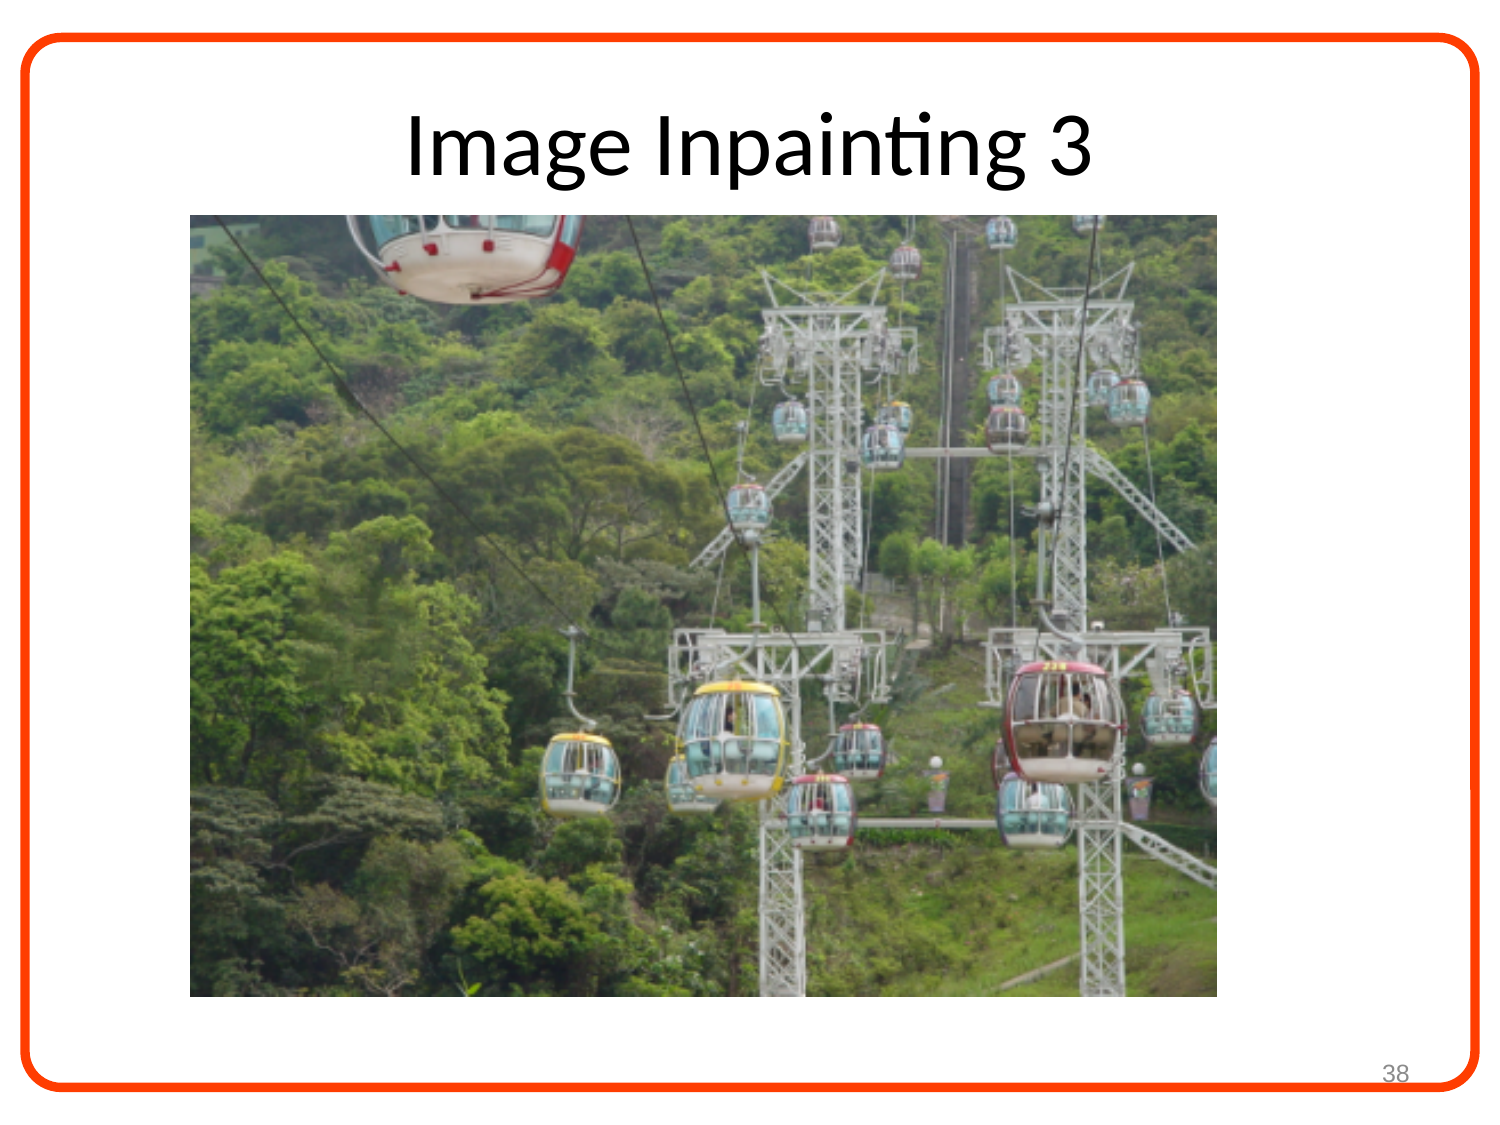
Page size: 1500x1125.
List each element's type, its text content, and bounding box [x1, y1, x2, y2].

slide_number 38 [1074, 1042, 1425, 1103]
title Image Inpainting 3 [75, 45, 1425, 233]
picture [189, 215, 1217, 997]
